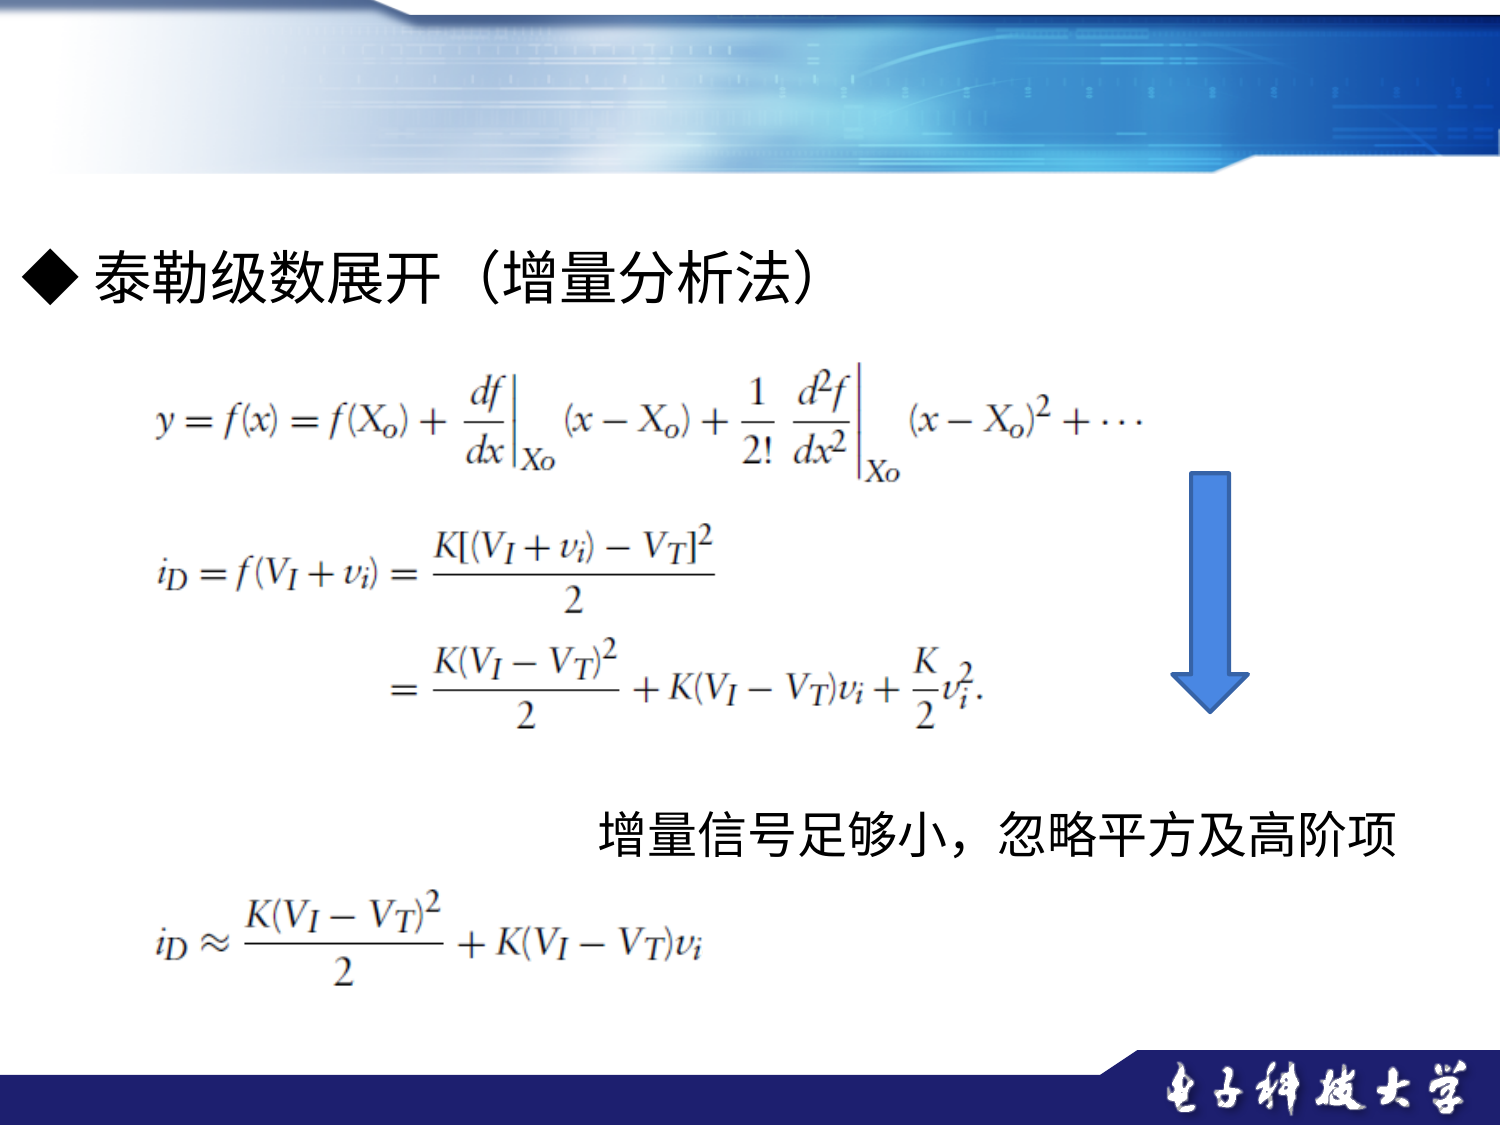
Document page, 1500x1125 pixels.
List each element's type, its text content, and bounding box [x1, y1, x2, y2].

text_box ◆泰勒级数展开（增量分析法） [6, 234, 866, 319]
text_box [1170, 471, 1250, 715]
picture [140, 328, 1169, 492]
picture [140, 495, 993, 756]
text_box 增量信号足够小，忽略平方及高阶项 [582, 795, 1413, 871]
picture [0, 0, 1500, 175]
picture [140, 871, 703, 1009]
